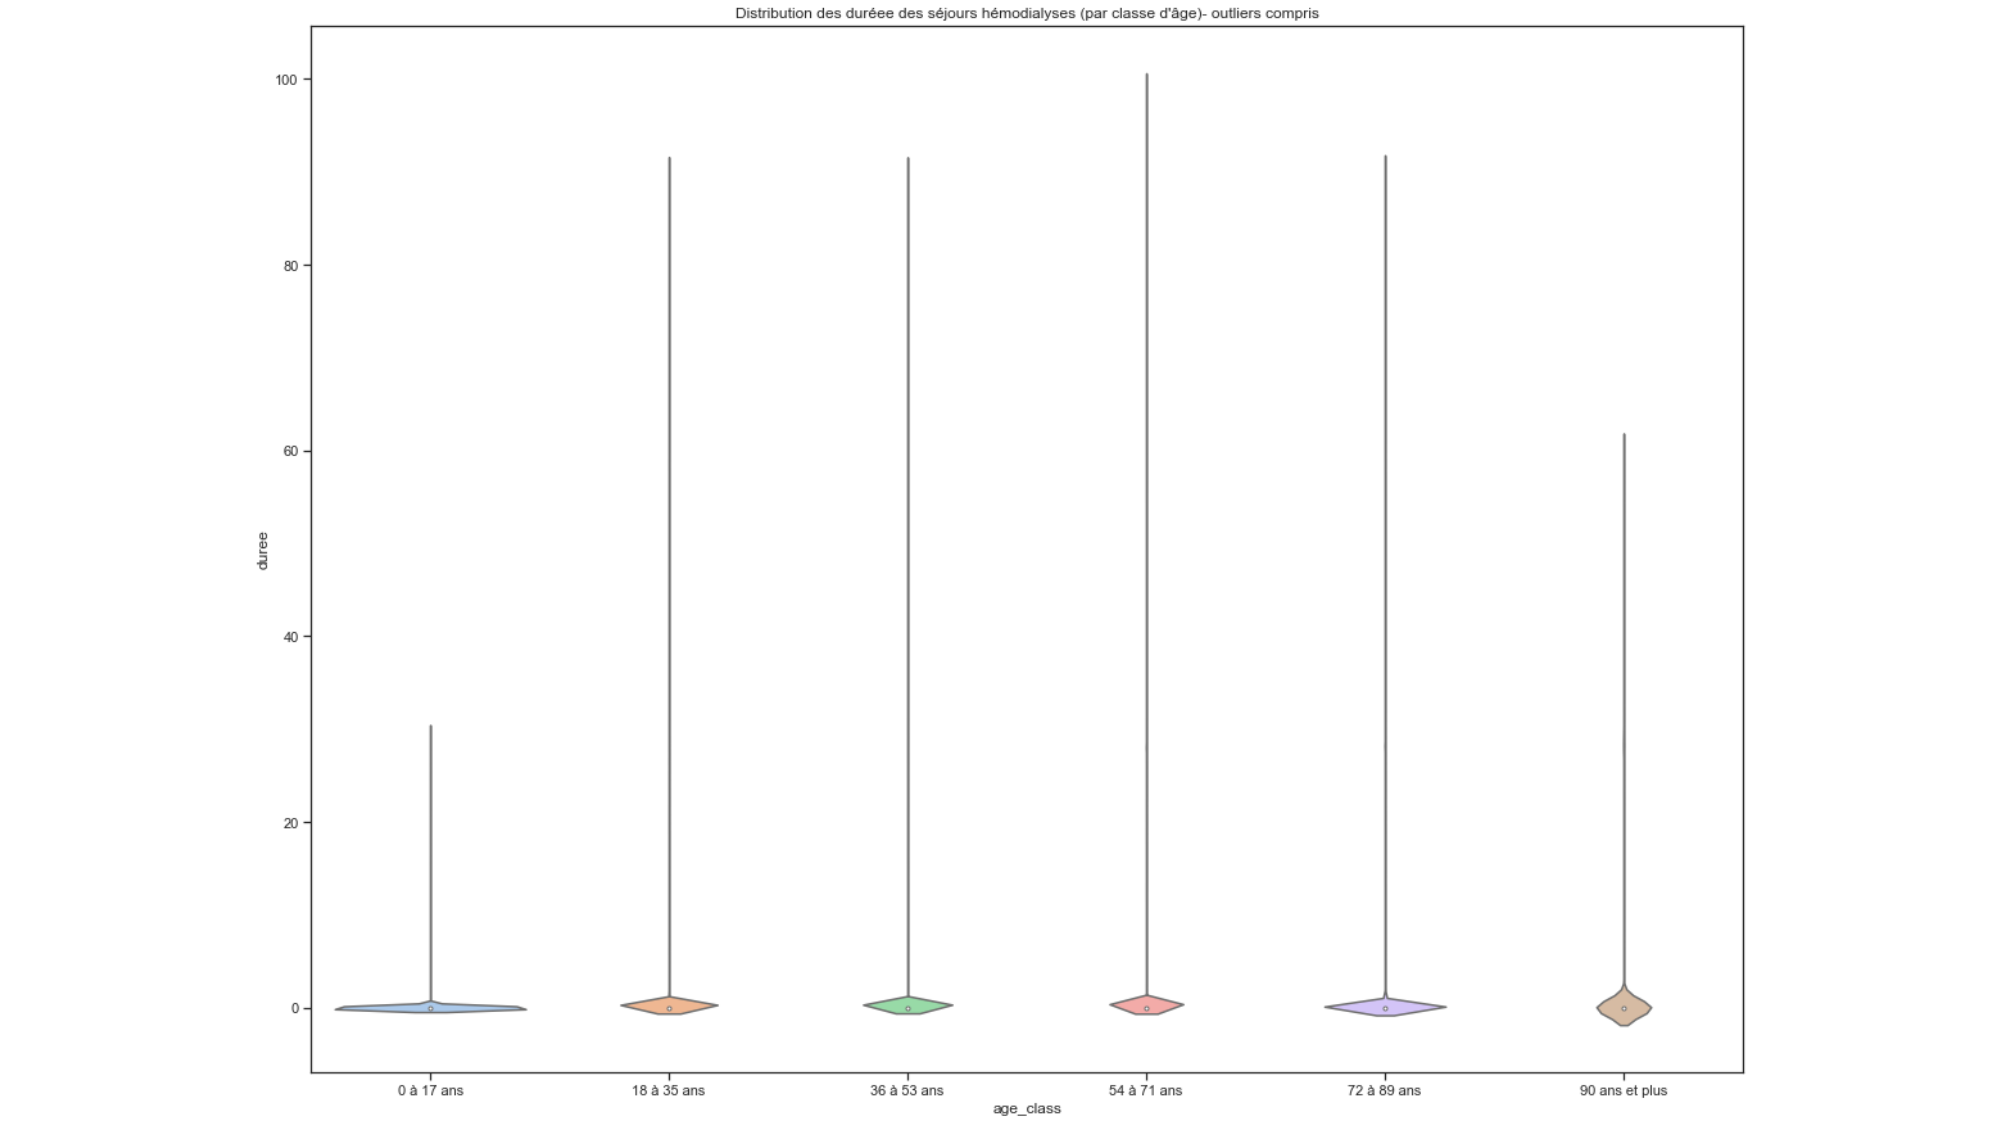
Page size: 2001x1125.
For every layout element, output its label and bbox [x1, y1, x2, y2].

picture [248, 0, 1752, 1125]
